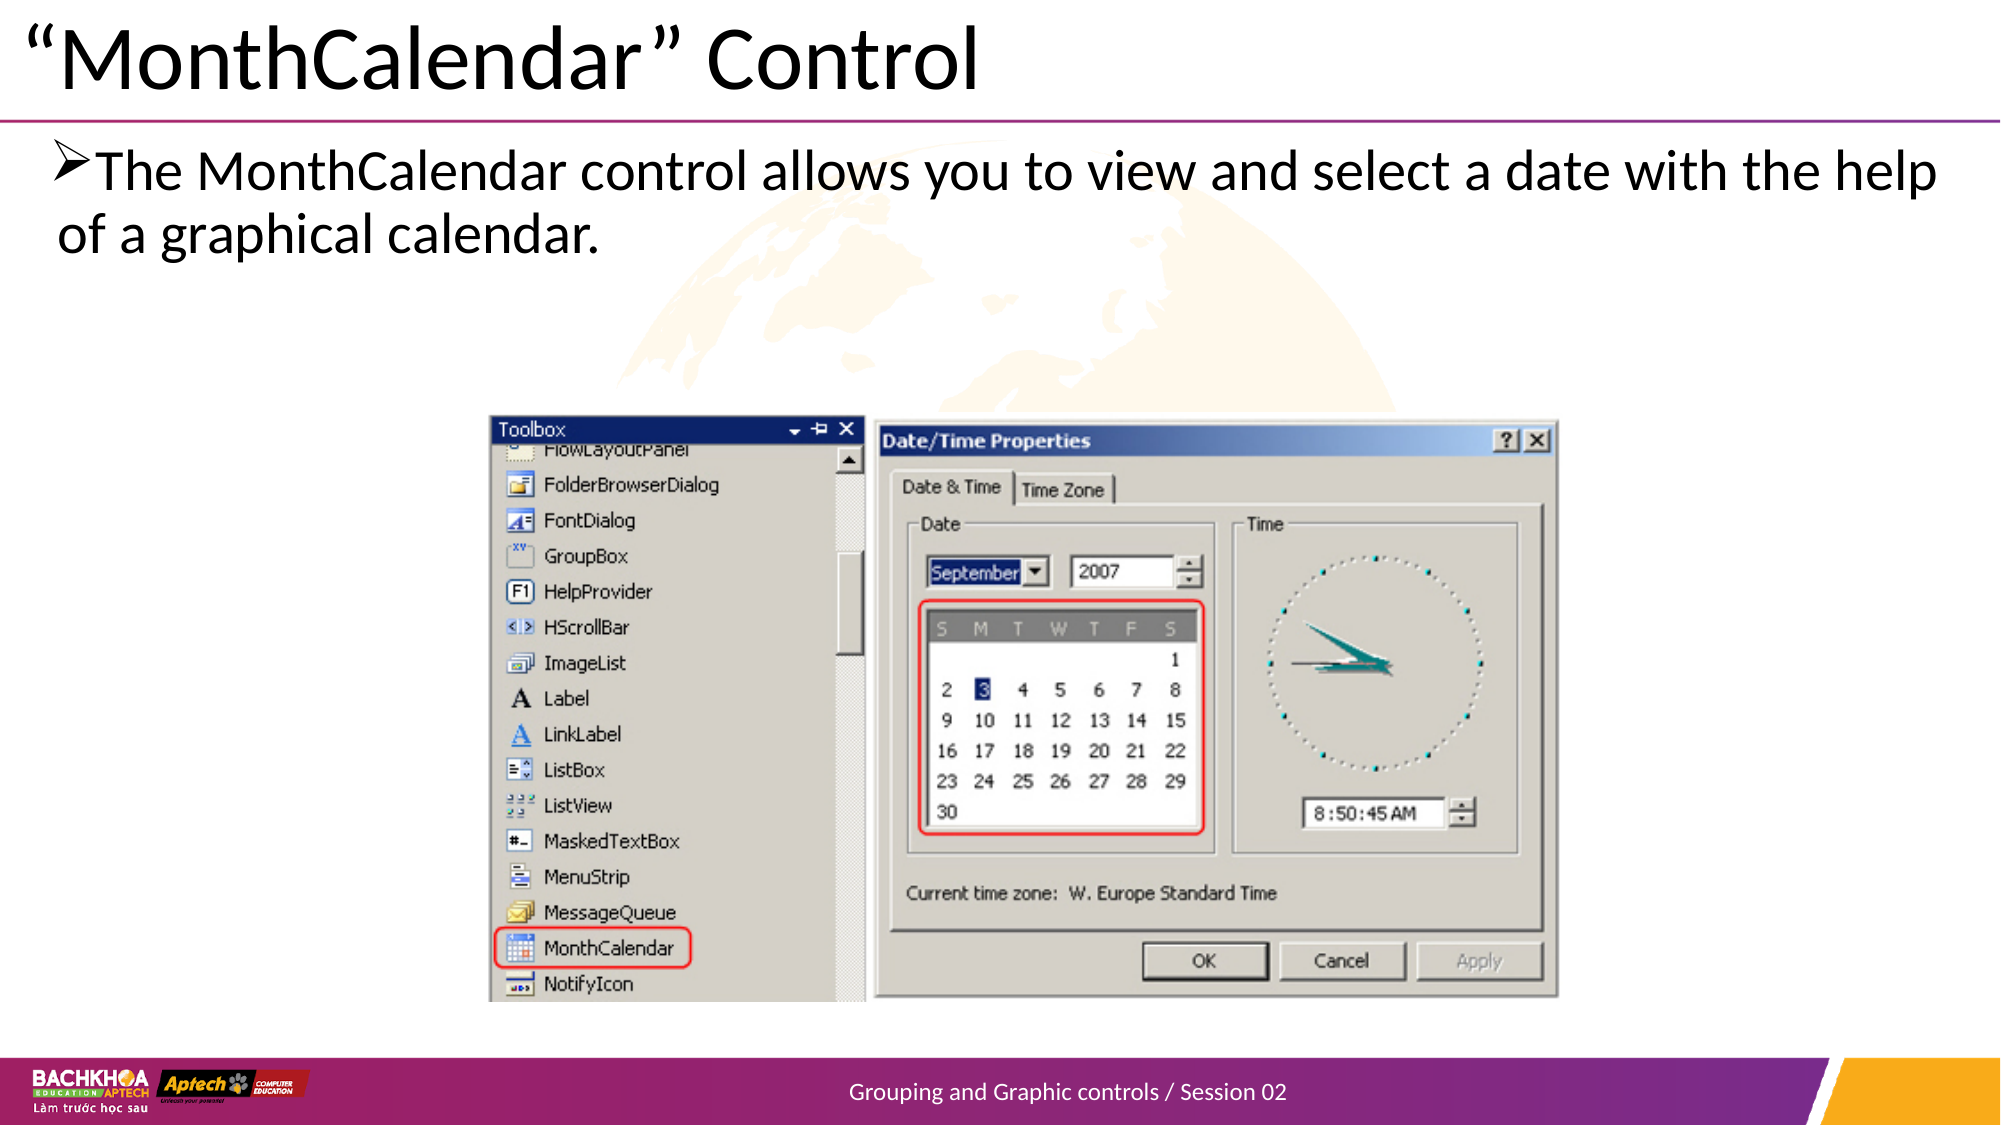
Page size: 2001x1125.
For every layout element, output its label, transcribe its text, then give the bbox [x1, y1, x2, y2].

picture [0, 0, 2001, 1125]
footer Grouping and Graphic controls / Session 02 [324, 1060, 1813, 1120]
title “MonthCalendar” Control [5, 3, 1993, 116]
list The MonthCalendar control allows you to view and select a date with the help of a graphical calendar. [5, 125, 1993, 1014]
